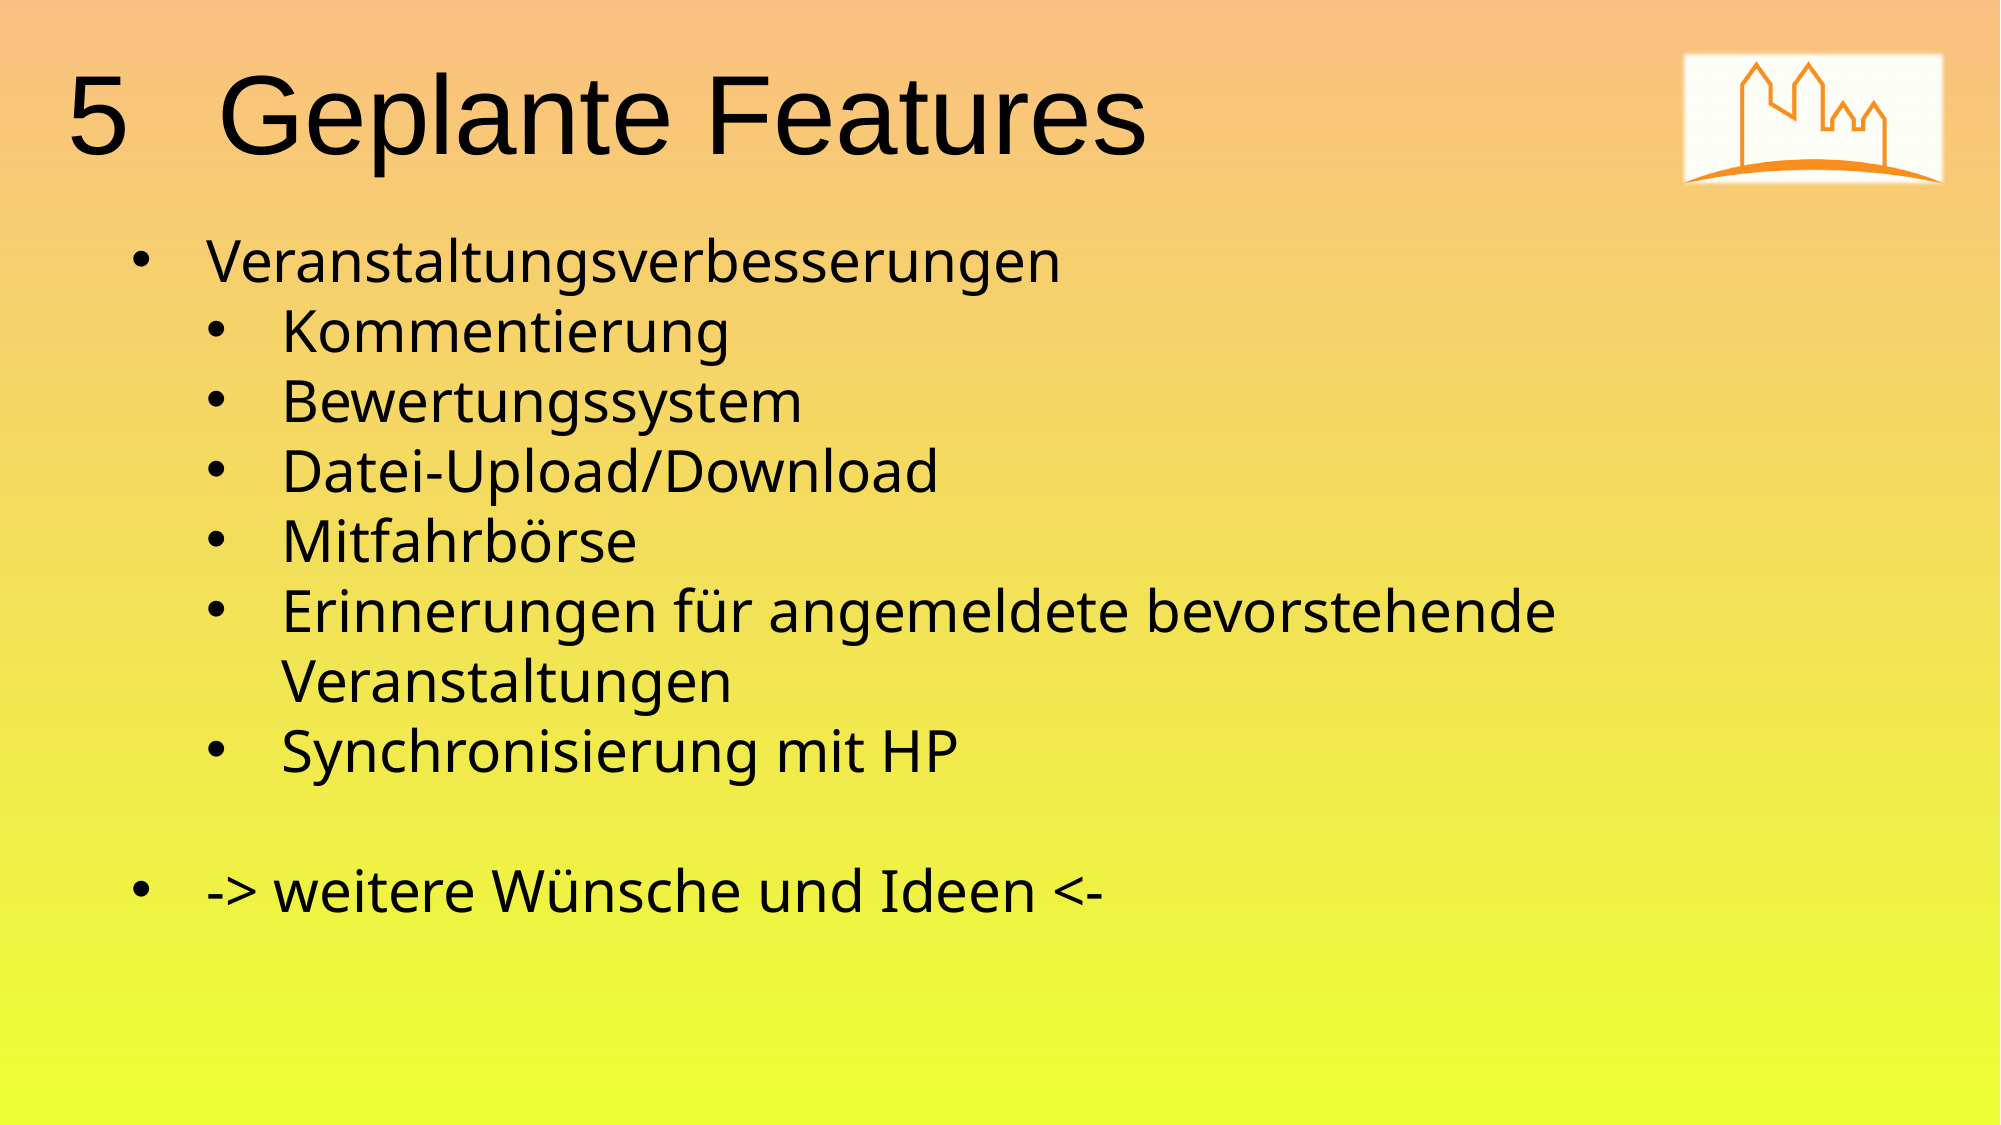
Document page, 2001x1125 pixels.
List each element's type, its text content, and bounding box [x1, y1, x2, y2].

picture [1680, 50, 1948, 187]
text_box Veranstaltungsverbesserungen Kommentierung Bewertungssystem Datei-Upload/Download Mitfahrbörse Erinnerungen für angemeldete bevorstehende Veranstaltungen Synchronisierung mit HP -> weitere Wünsche und Ideen <- [116, 216, 1948, 1002]
text_box 5 Geplante Features [52, 34, 1681, 185]
